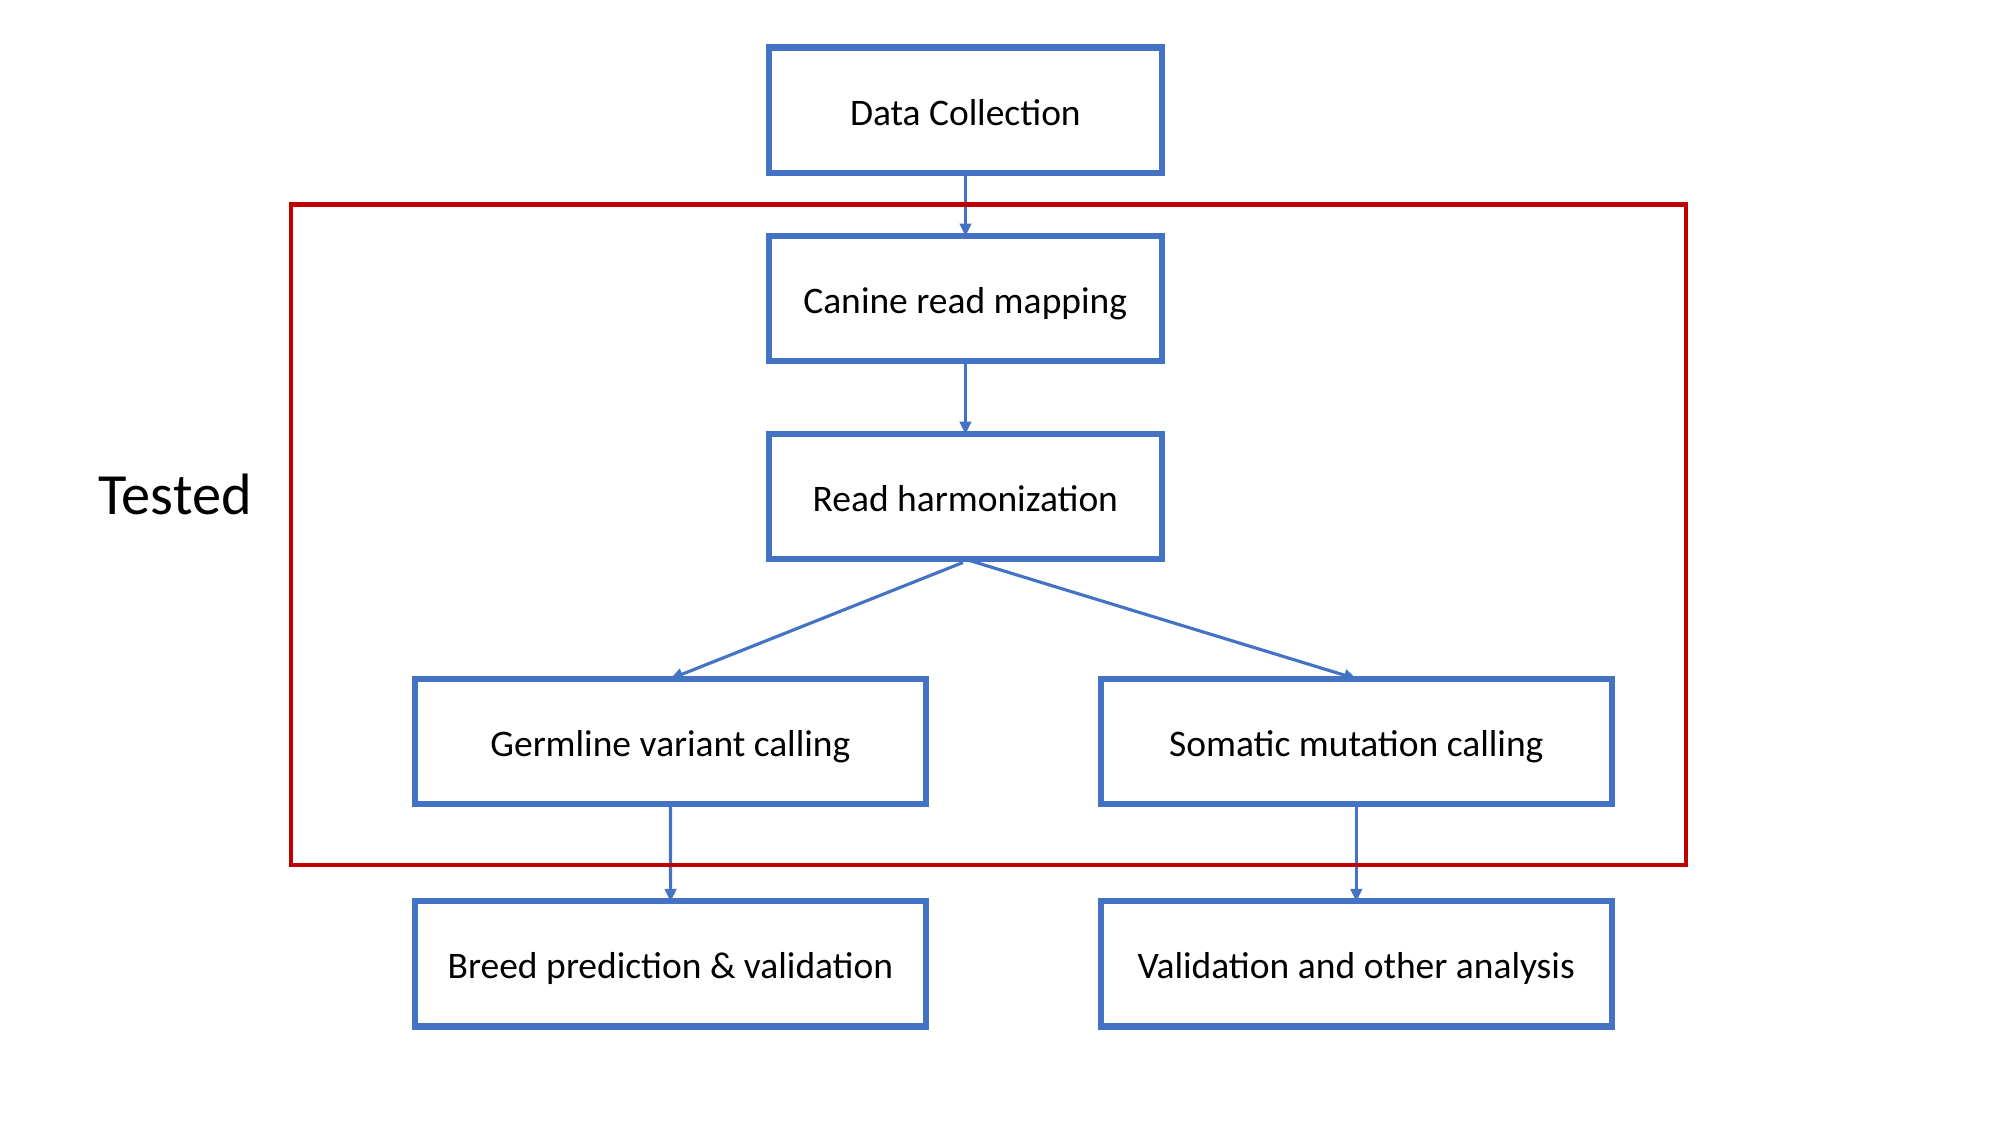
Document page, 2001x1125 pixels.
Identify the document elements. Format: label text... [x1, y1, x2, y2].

text_box Validation and other analysis [1100, 900, 1613, 1027]
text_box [965, 559, 1357, 679]
text_box Tested [83, 448, 292, 534]
text_box [290, 203, 1687, 866]
text_box Breed prediction & validation [414, 900, 927, 1027]
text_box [670, 562, 963, 679]
text_box Data Collection [768, 46, 1163, 174]
